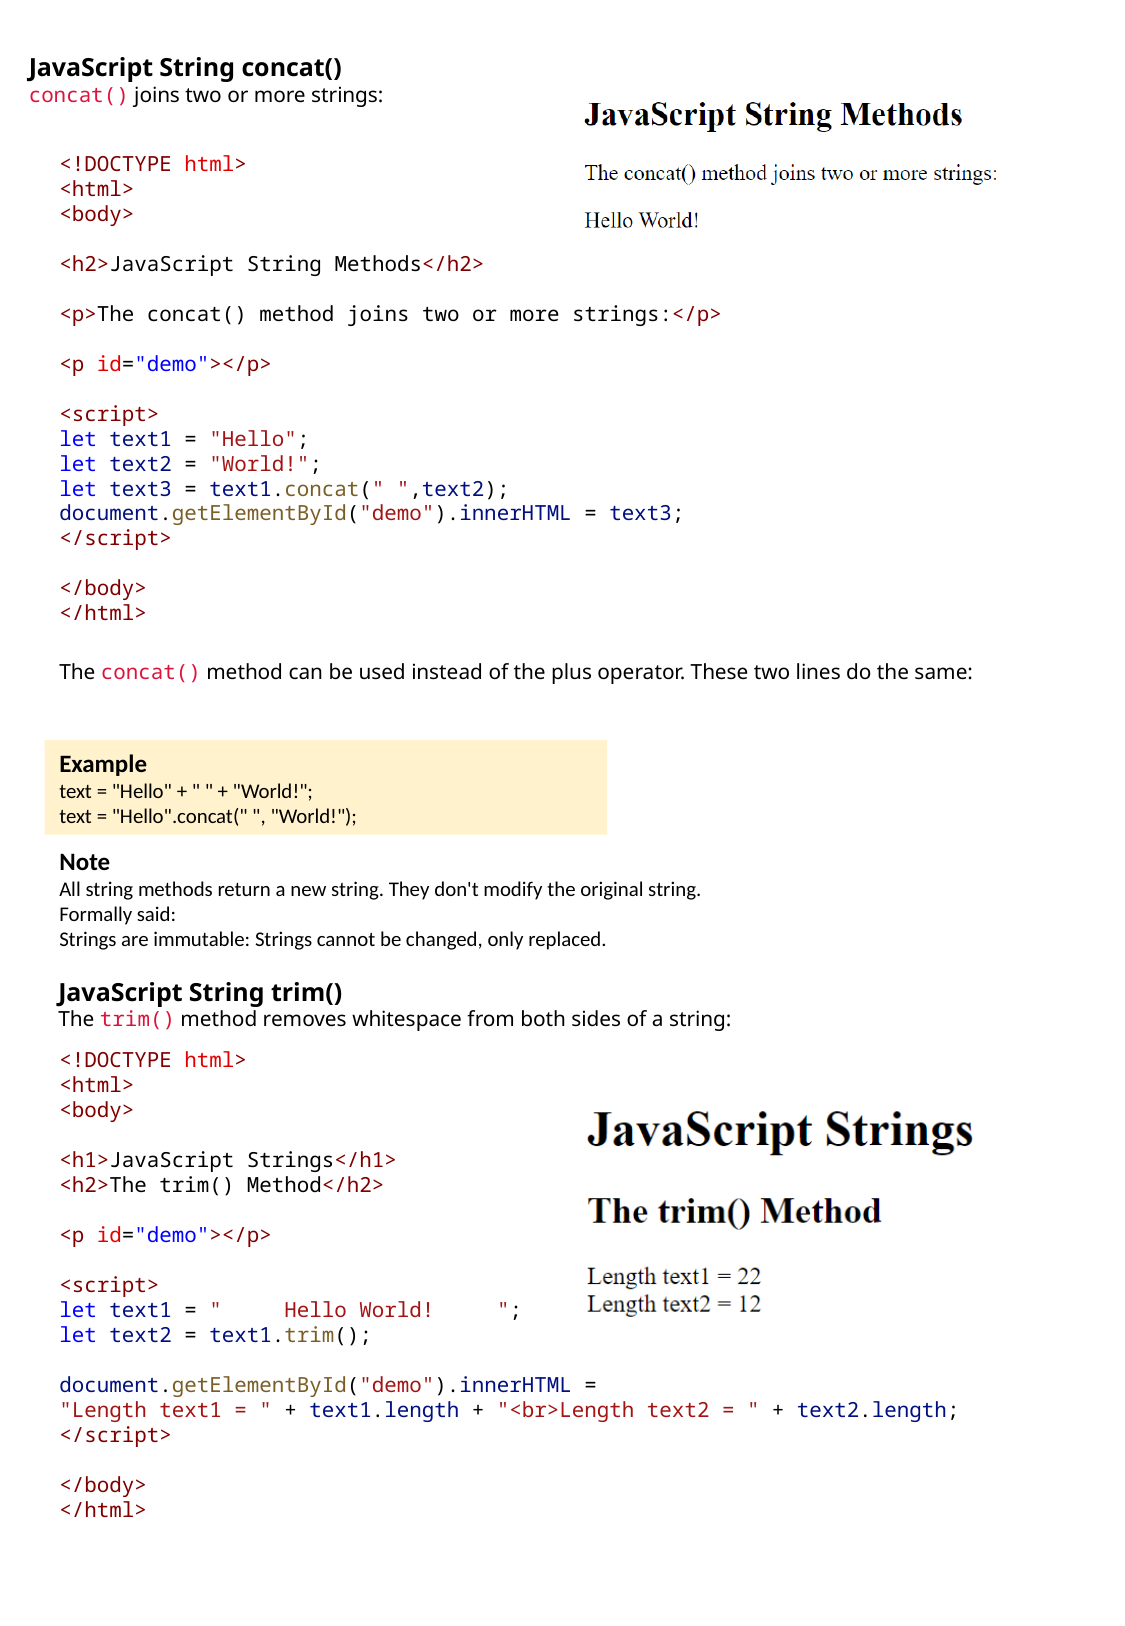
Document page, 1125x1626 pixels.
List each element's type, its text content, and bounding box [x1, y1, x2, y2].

text_box JavaScript String concat() concat() joins two or more strings: [14, 44, 577, 115]
text_box The concat() method can be used instead of the plus operator. These two lines do the same: [44, 650, 1084, 741]
text_box <!DOCTYPE html> <html> <body> <h1>JavaScript Strings</h1> <h2>The trim() Method</h2> <p id="demo"></p> <script> let text1 = " Hello World! "; let text2 = text1.trim(); document.getElementById("demo").innerHTML = "Length text1 = " + text1.length + "<br>Length text2 = " + text2.length; </script> </body> </html> [44, 1039, 1084, 1529]
picture [577, 1098, 986, 1326]
text_box <!DOCTYPE html> <html> <body> <h2>JavaScript String Methods</h2> <p>The concat() method joins two or more strings:</p> <p id="demo"></p> <script> let text1 = "Hello"; let text2 = "World!"; let text3 = text1.concat(" ",text2); document.getElementById("demo").innerHTML = text3; </script> </body> </html> [44, 142, 957, 633]
text_box Example text = "Hello" + " " + "World!"; text = "Hello".concat(" ", "World!"); [44, 740, 608, 835]
picture [577, 92, 1028, 243]
text_box JavaScript String trim() The trim() method removes whitespace from both sides of a string: [43, 968, 986, 1039]
text_box Note All string methods return a new string. They don't modify the original string. Formally said: Strings are immutable: Strings cannot be changed, only replaced. [44, 838, 1028, 958]
